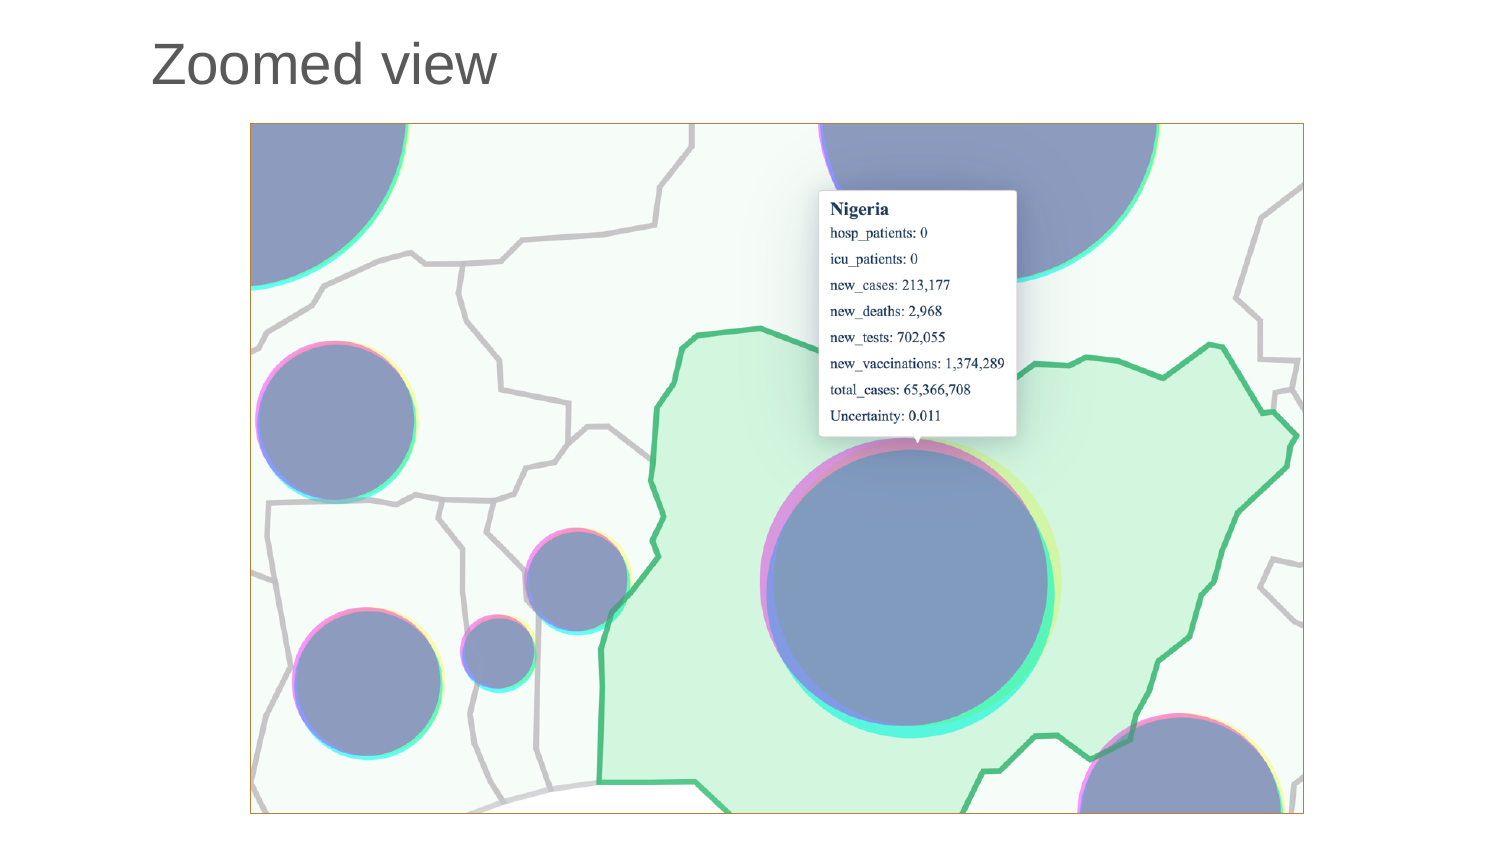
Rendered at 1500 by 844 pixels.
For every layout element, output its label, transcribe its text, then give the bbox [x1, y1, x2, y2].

subtitle Zoomed view [91, 10, 539, 97]
picture [250, 122, 1304, 814]
